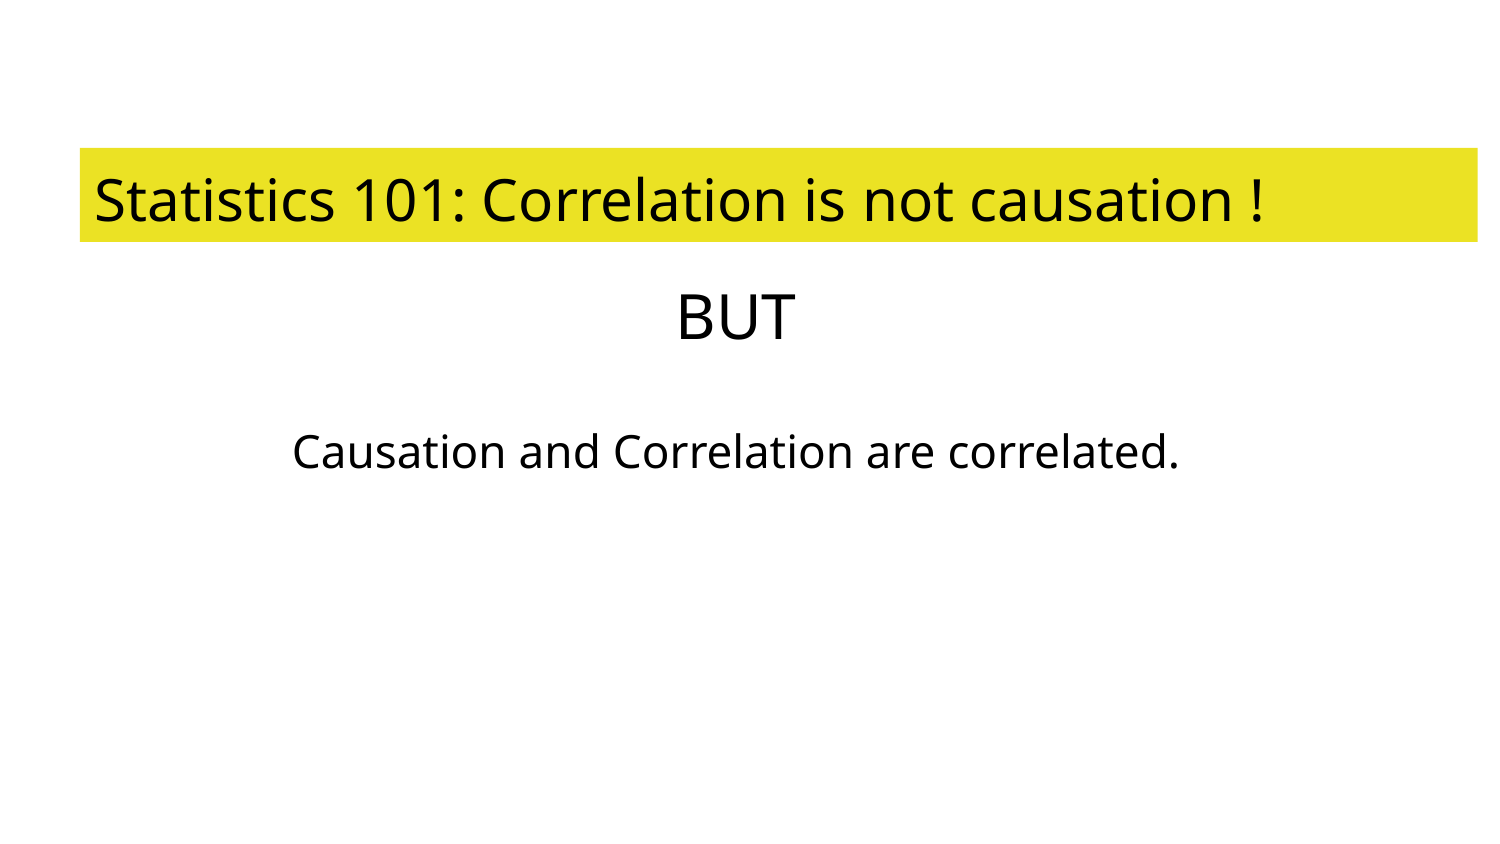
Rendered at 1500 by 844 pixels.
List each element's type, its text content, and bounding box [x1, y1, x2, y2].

title Statistics 101: Correlation is not causation ! [79, 147, 1478, 242]
text_box BUT Causation and Correlation are correlated. [97, 262, 1375, 735]
